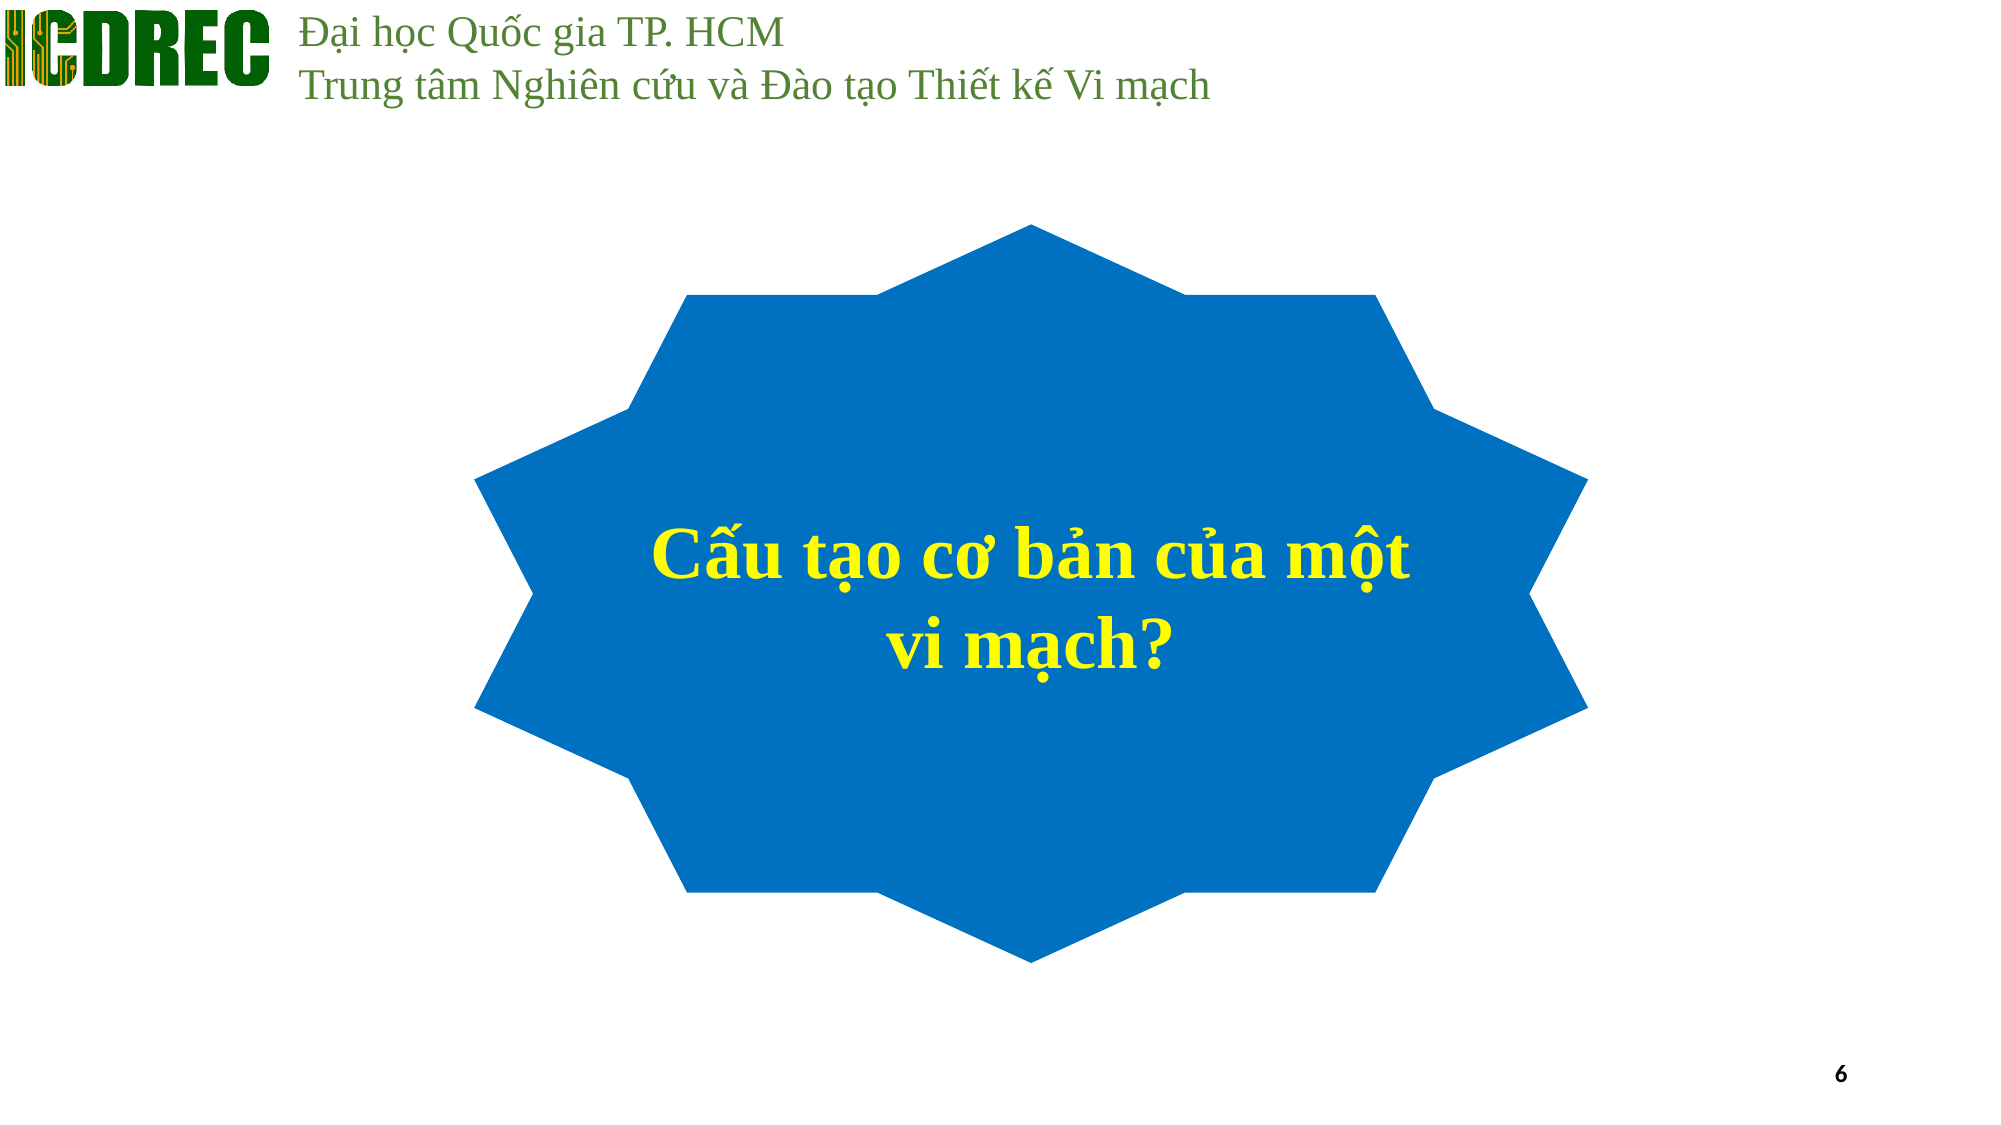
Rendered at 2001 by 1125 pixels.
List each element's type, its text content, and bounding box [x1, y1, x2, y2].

text_box Cấu tạo cơ bản của một vi mạch? [474, 224, 1589, 964]
slide_number 6 [1412, 1042, 1863, 1103]
picture [5, 10, 270, 88]
